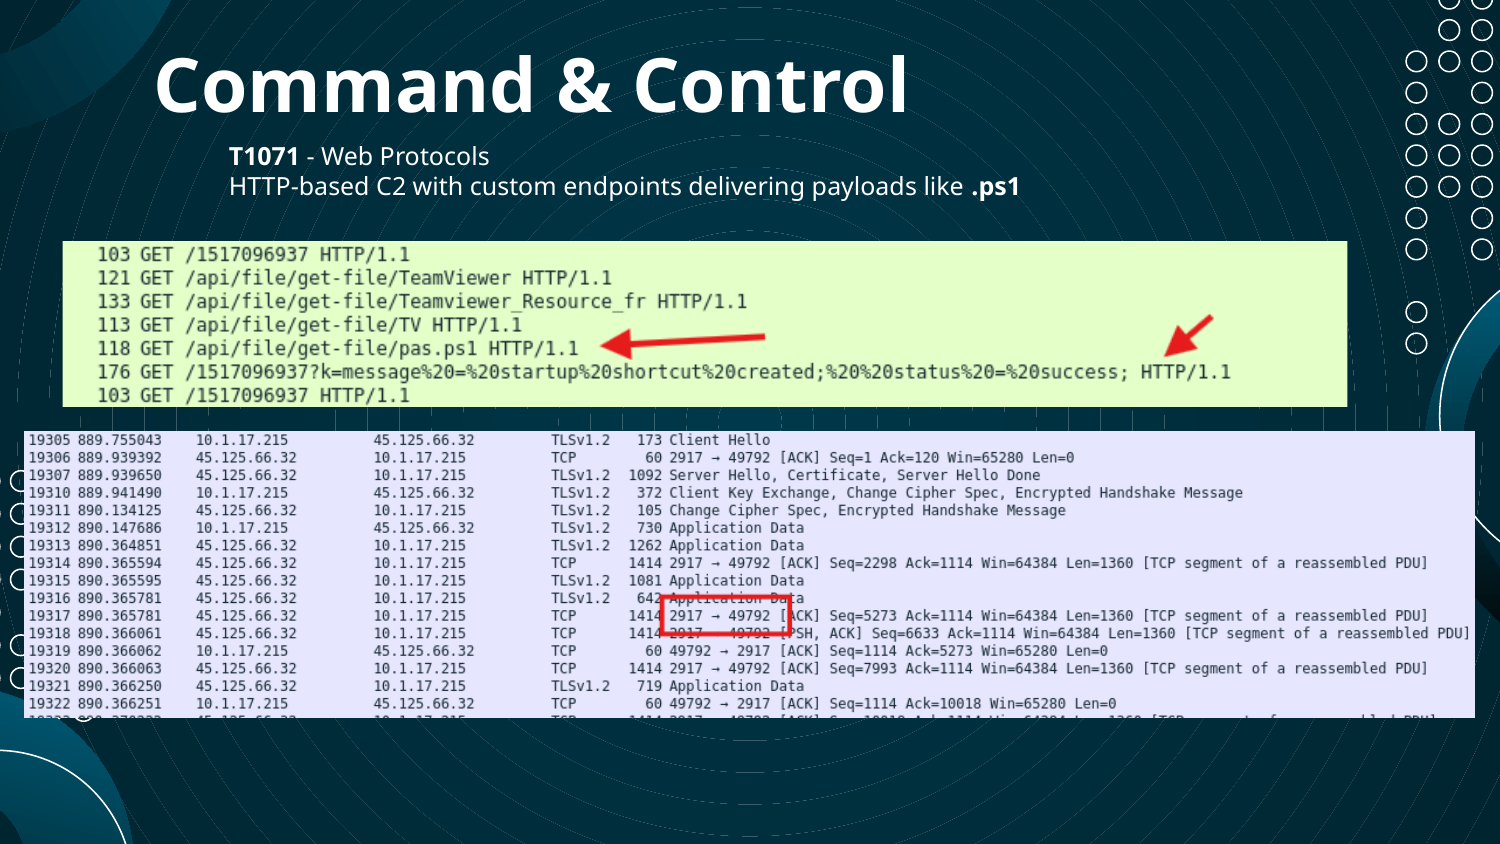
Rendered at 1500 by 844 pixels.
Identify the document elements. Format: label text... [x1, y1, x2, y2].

picture [24, 430, 1476, 718]
subtitle T1071 - Web Protocols HTTP-based C2 with custom endpoints delivering payloads like .ps1 [138, 125, 1230, 218]
picture [62, 242, 1348, 406]
title Command & Control [138, 22, 1405, 145]
